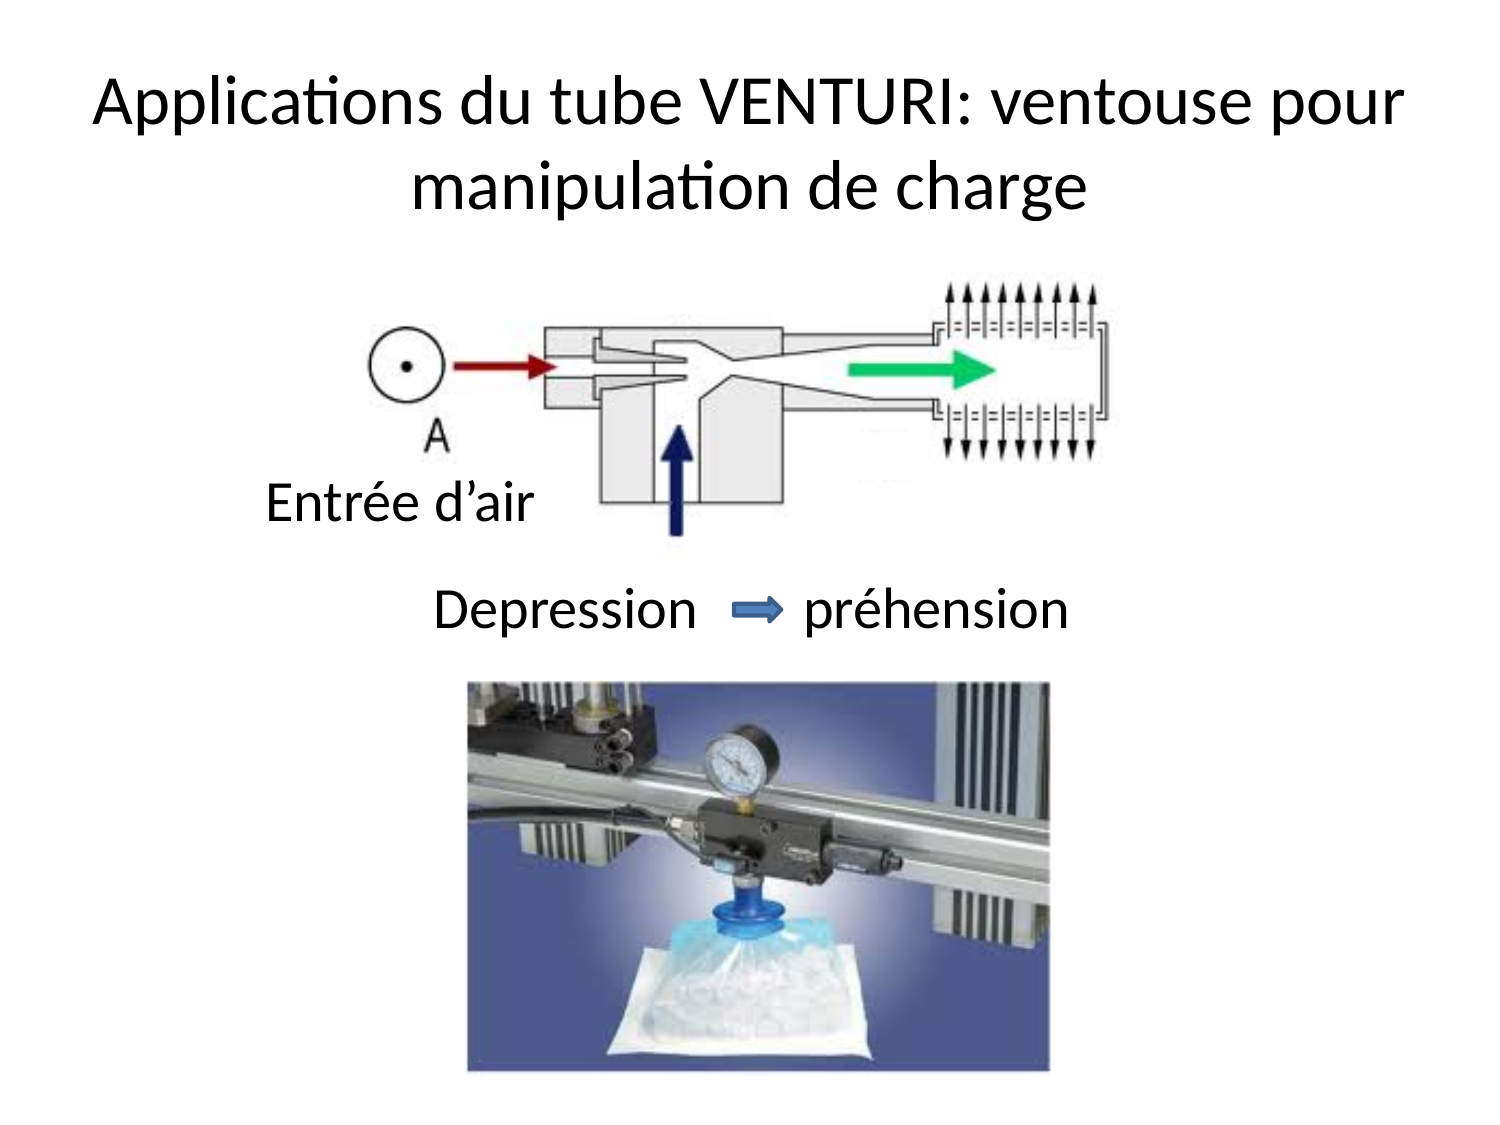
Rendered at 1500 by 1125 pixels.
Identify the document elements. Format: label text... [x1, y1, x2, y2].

picture [466, 680, 1055, 1076]
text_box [229, 255, 1164, 649]
title Applications du tube VENTURI: ventouse pour manipulation de charge [75, 45, 1425, 233]
